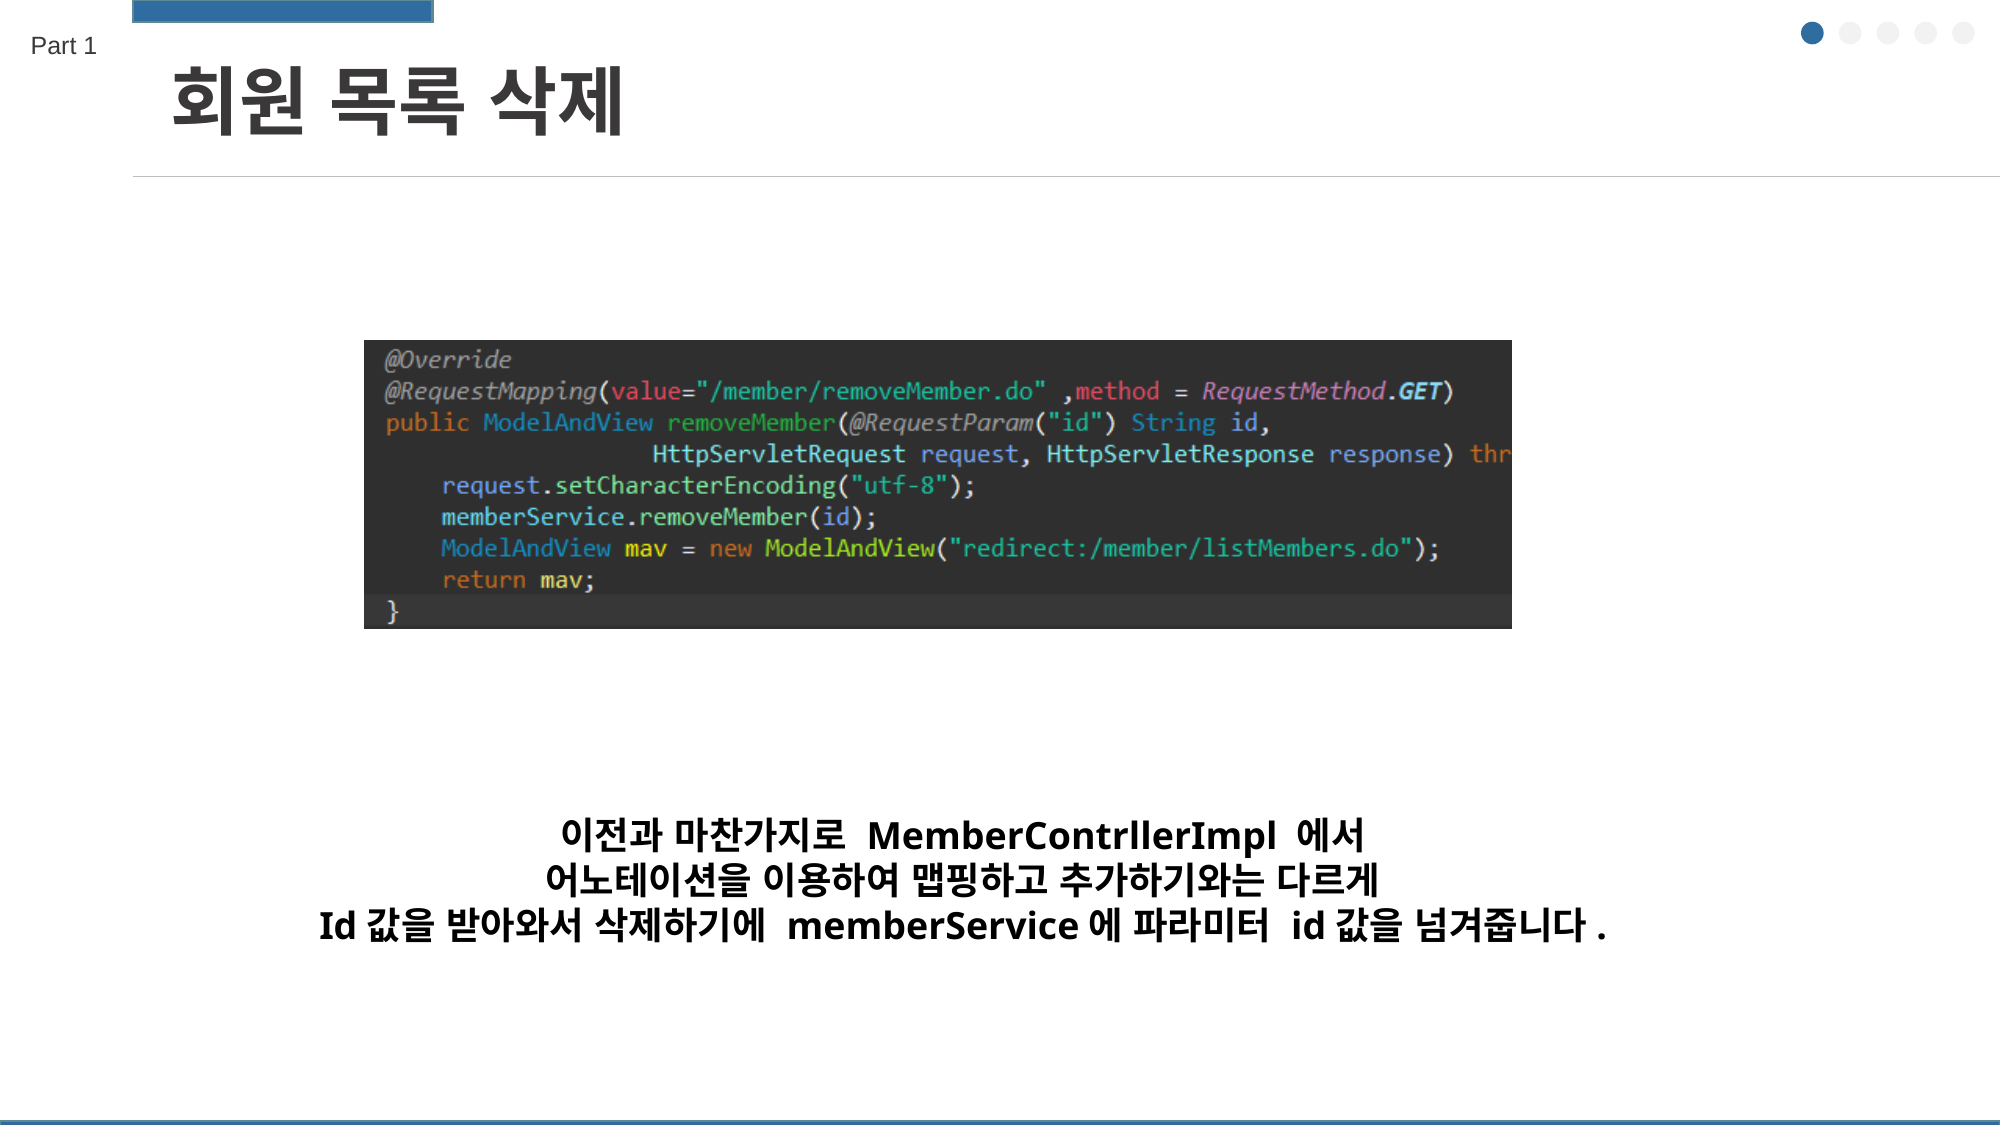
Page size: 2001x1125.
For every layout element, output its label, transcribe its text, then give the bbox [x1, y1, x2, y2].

text_box [0, 0, 2000, 75]
text_box [0, 1120, 2000, 1125]
picture [364, 340, 1512, 629]
text_box 회원 목록 삭제 [155, 75, 642, 153]
text_box 이전과 마찬가지로 MemberContrllerImpl 에서 어노테이션을 이용하여 맵핑하고 추가하기와는 다르게 Id값을 받아와서 삭제하기에 memberService에 파라미터 id값을 넘겨줍니다. [160, 804, 1767, 955]
